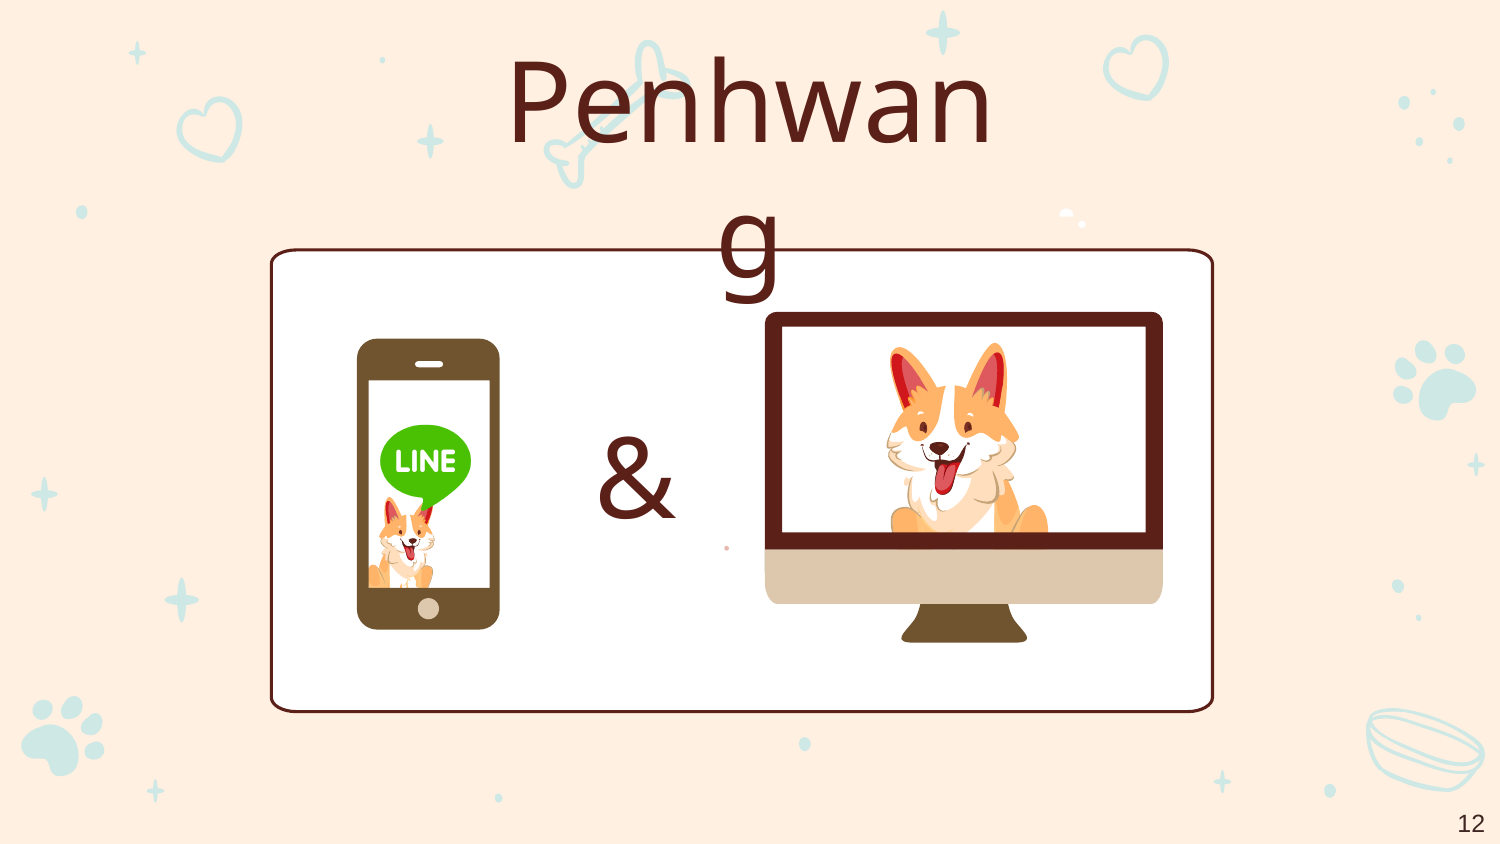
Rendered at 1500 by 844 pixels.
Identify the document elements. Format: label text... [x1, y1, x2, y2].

text_box [271, 249, 1213, 712]
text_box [356, 338, 500, 630]
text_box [764, 311, 1164, 643]
text_box & [505, 415, 759, 532]
title Penhwang [487, 106, 1013, 223]
text_box [1078, 220, 1086, 229]
text_box [1059, 208, 1074, 217]
slide_number 12 [1162, 799, 1500, 844]
